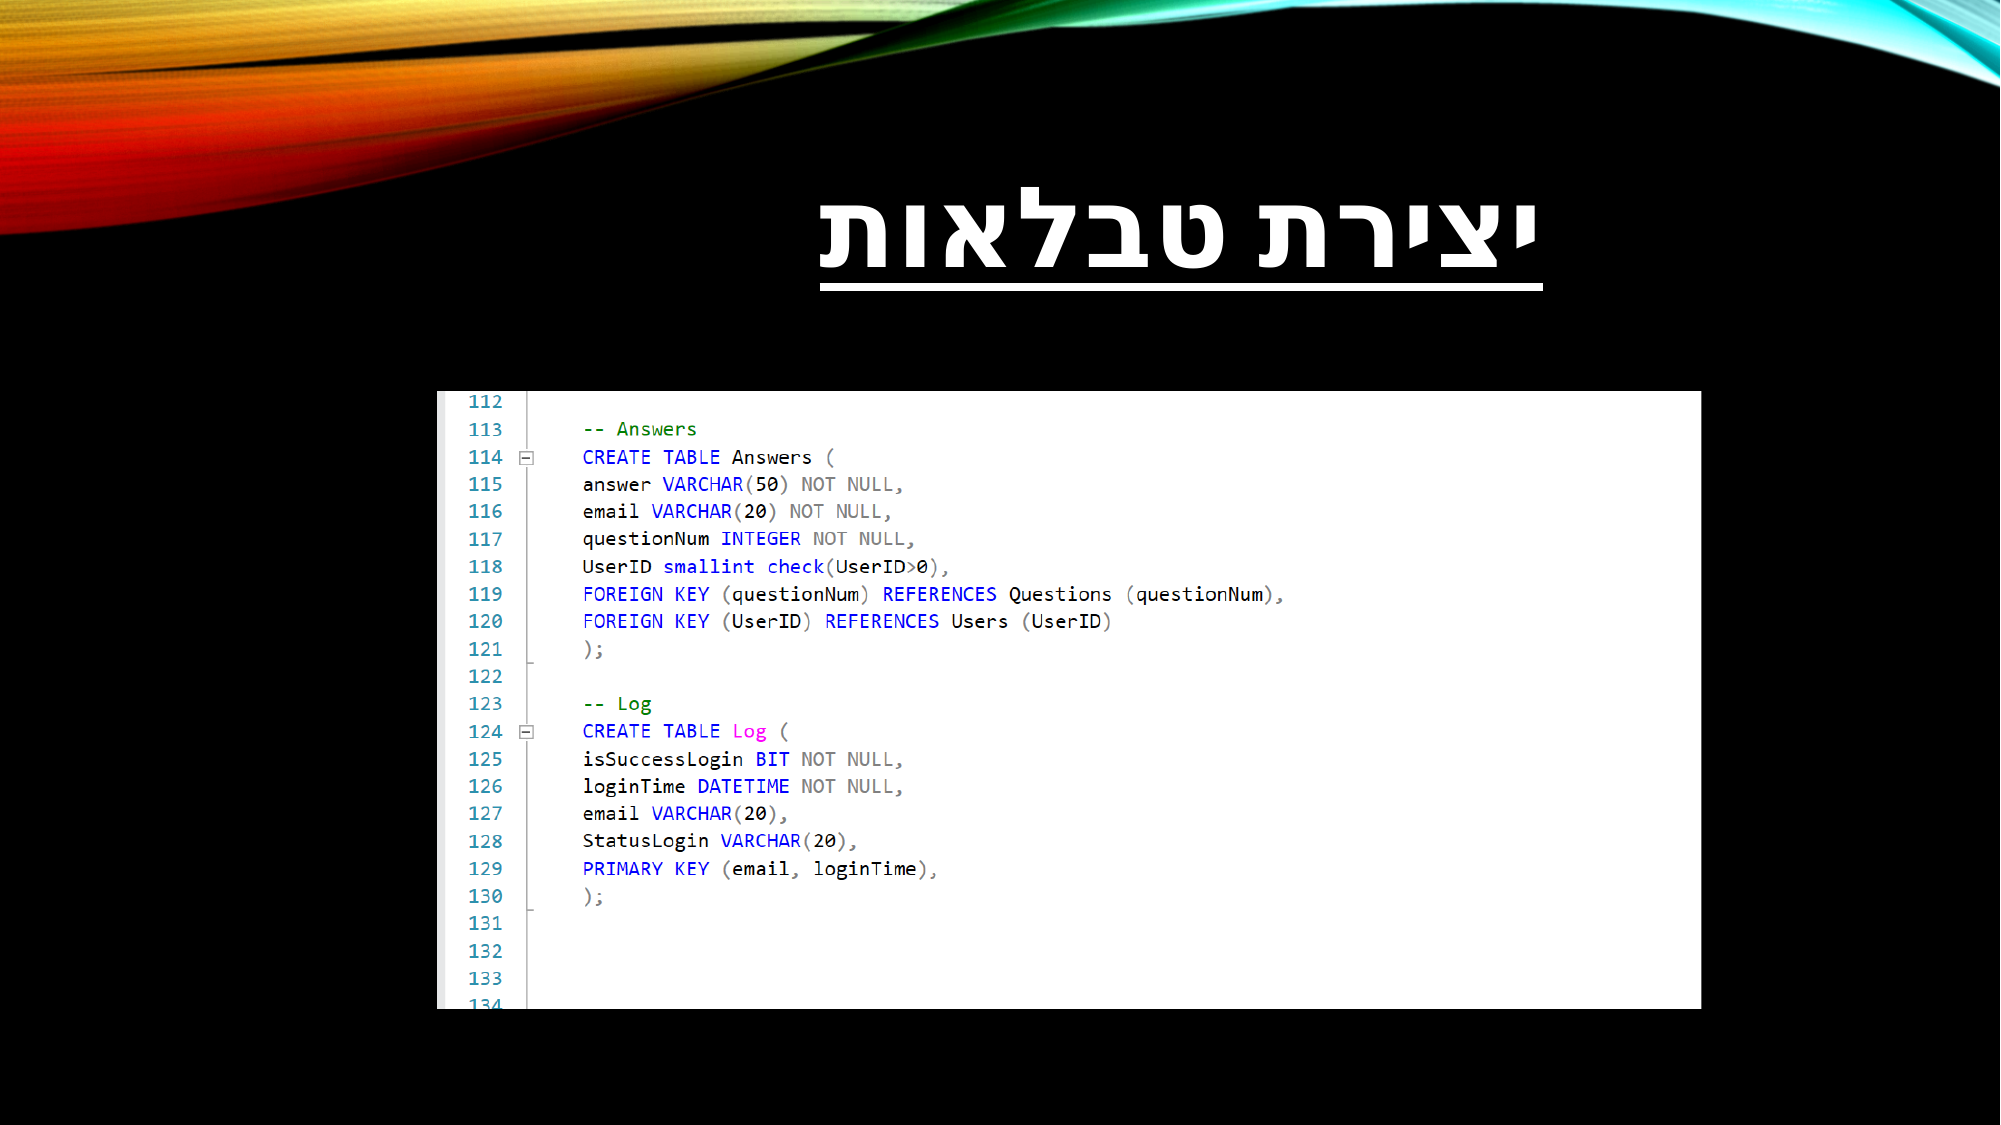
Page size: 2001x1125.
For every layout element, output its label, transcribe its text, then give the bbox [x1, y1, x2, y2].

picture [0, 0, 2000, 237]
picture [436, 391, 1702, 1009]
title יצירת טבלאות [474, 125, 1888, 338]
